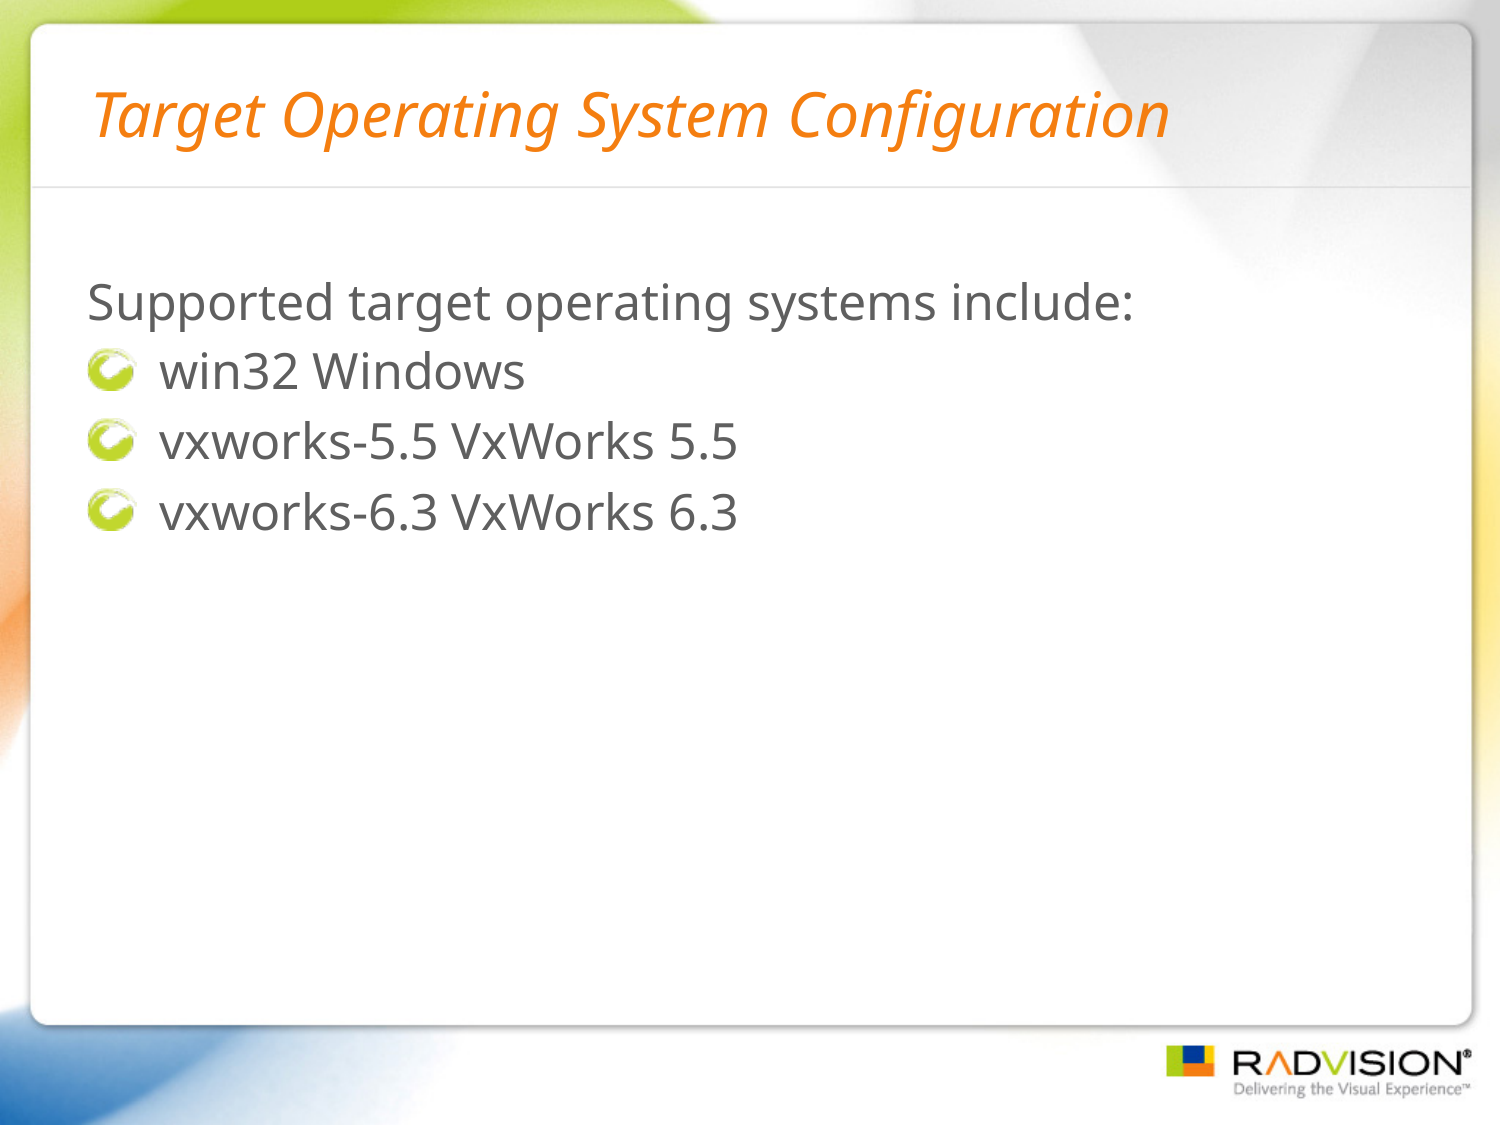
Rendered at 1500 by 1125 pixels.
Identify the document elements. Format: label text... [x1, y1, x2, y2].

picture [0, 0, 1500, 1125]
list Supported target operating systems include: win32 Windows vxworks-5.5 VxWorks 5.5 vxworks-6.3 VxWorks 6.3 [64, 262, 1415, 1005]
title Target Operating System Configuration [75, 19, 1425, 207]
